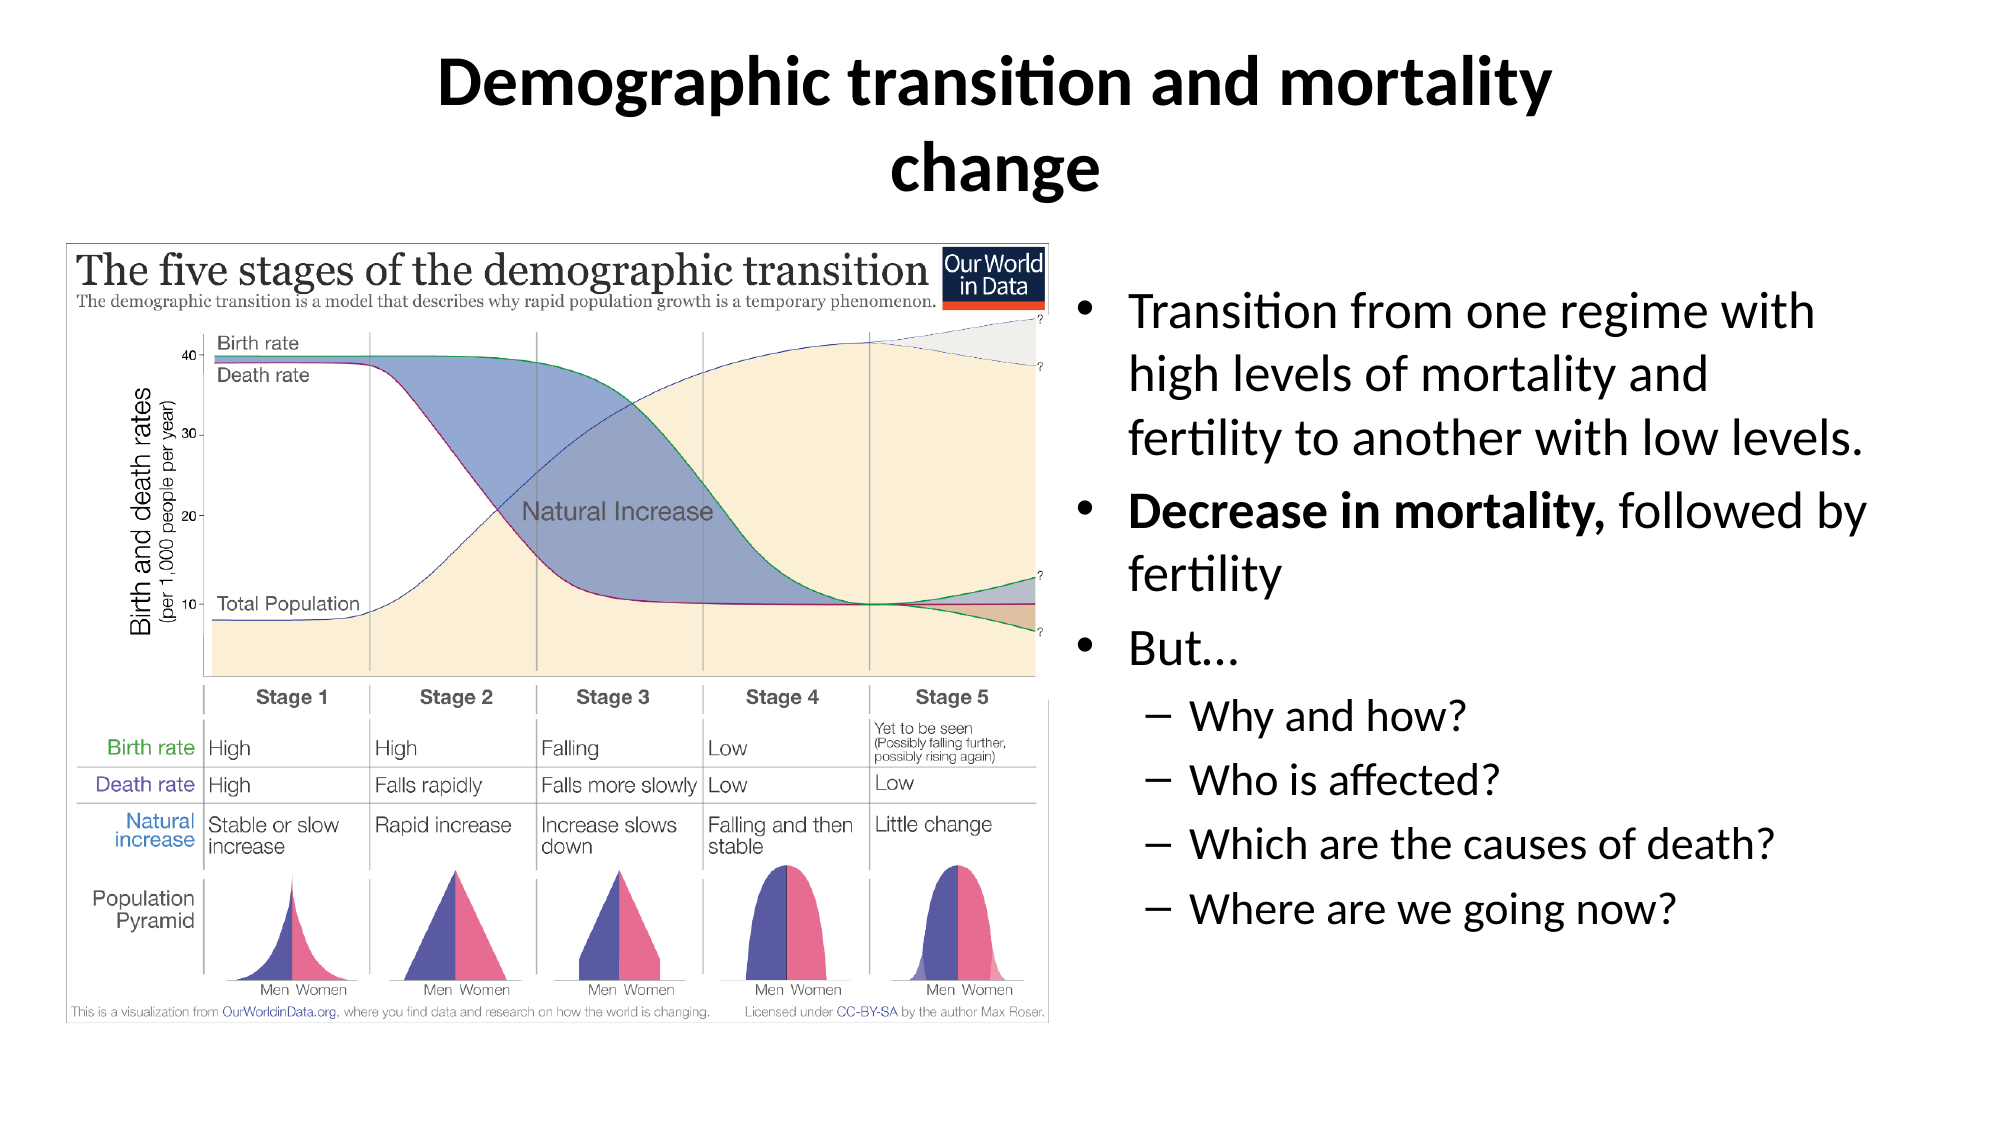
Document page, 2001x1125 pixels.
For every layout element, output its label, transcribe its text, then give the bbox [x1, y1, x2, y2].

list Transition from one regime with high levels of mortality and fertility to another with low levels. Decrease in mortality, followed by fertility But… Why and how? Who is affected? Which are the causes of death? Where are we going now? [1060, 268, 1890, 988]
title Demographic transition and mortality change [320, 26, 1671, 214]
picture [66, 243, 1050, 1023]
